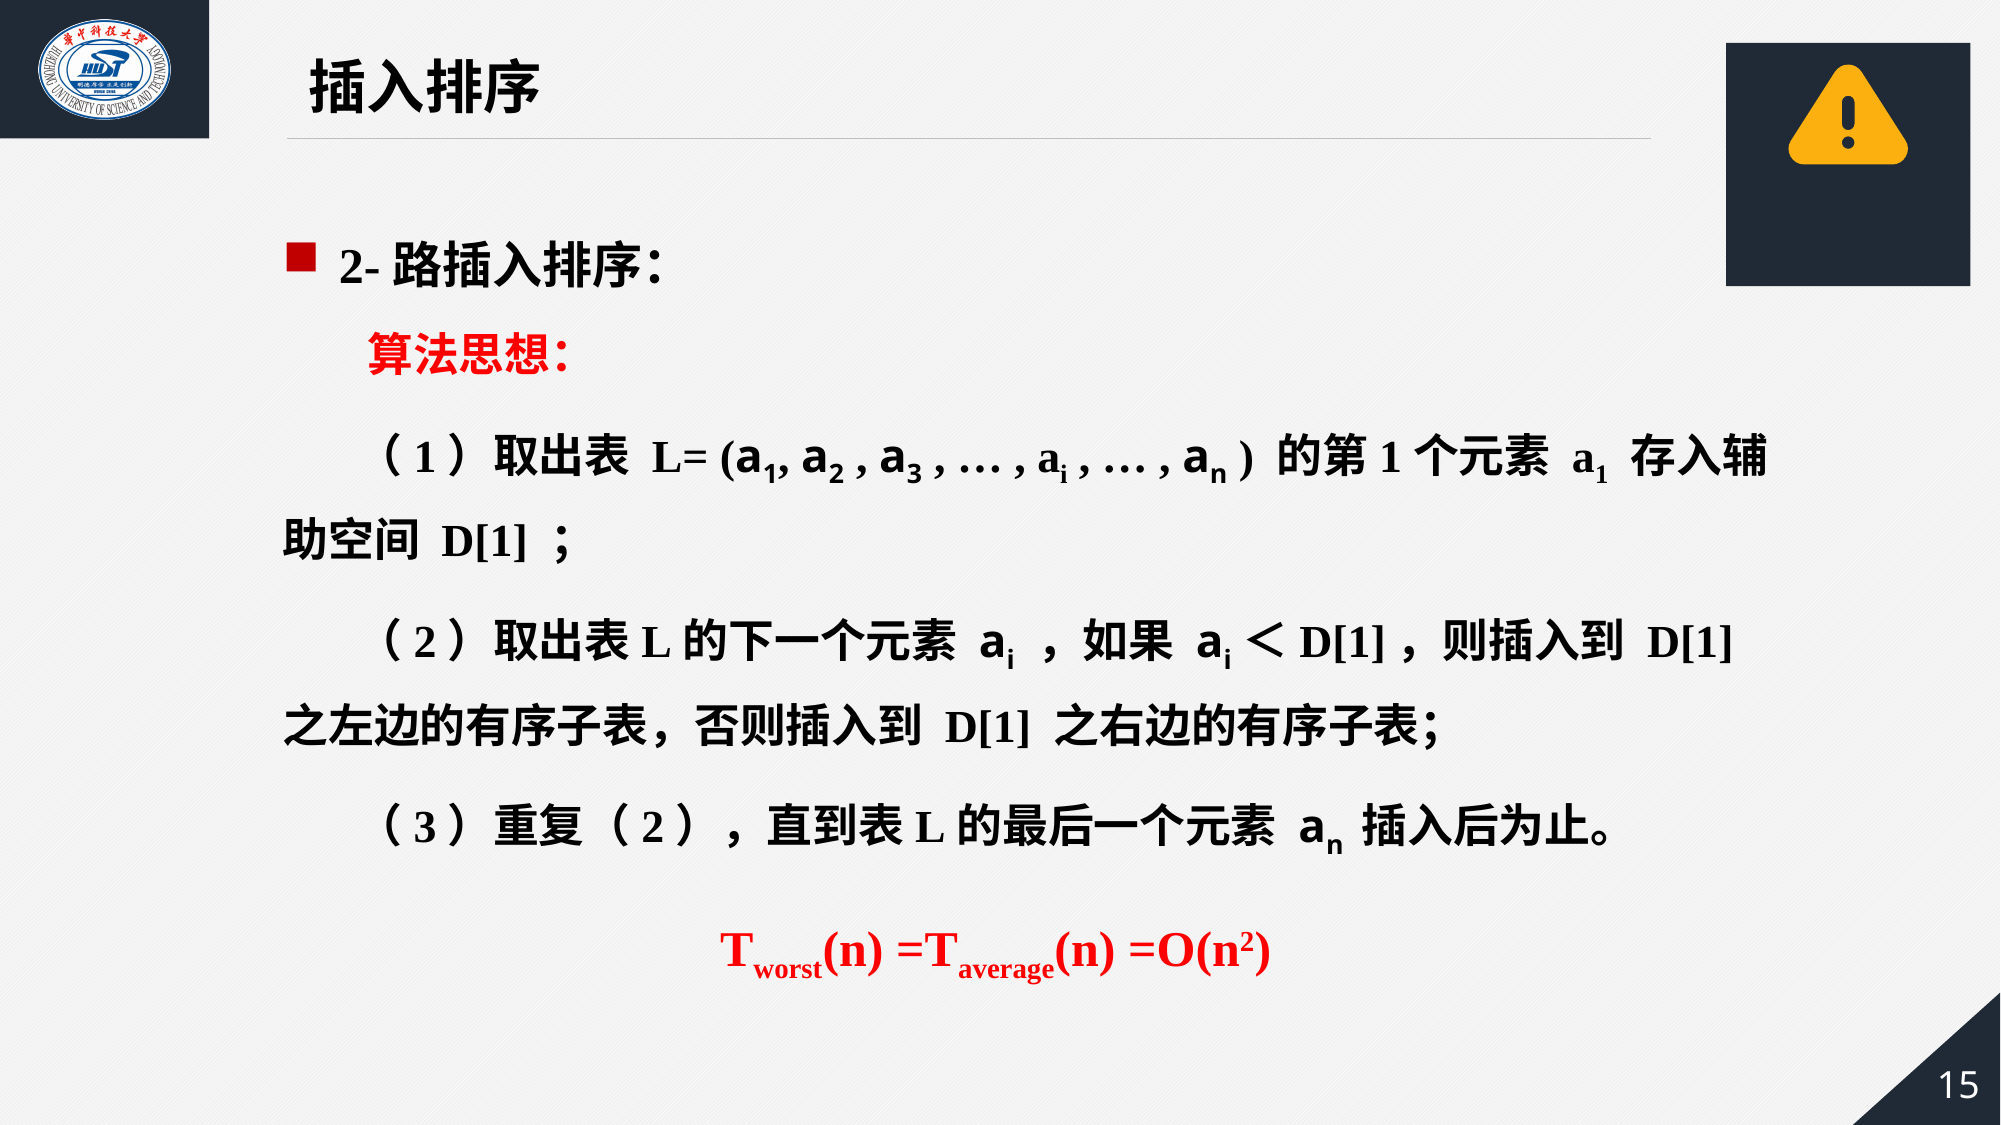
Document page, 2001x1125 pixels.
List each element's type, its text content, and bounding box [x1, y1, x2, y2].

picture [38, 19, 171, 120]
text_box Tworst(n) =Taverage(n) =O(n2) [705, 895, 1287, 992]
text_box [1788, 64, 1908, 165]
text_box [1725, 42, 1971, 287]
text_box 2-路插入排序： 算法思想： （1）取出表 L= (a1, a2 , a3 , … , ai , … , an ) 的第1个元素 a1 存入辅助空间 D[1] ； （2）取出表L的下一个元素 ai ，如果 ai＜D[1]，则插入到 D[1] 之左边的有序子表，否则插入到 D[1] 之右边的有序子表； （3）重复（2），直到表L的最后一个元素 an 插入后为止。 [267, 214, 1815, 868]
text_box 插入排序 [293, 29, 557, 129]
